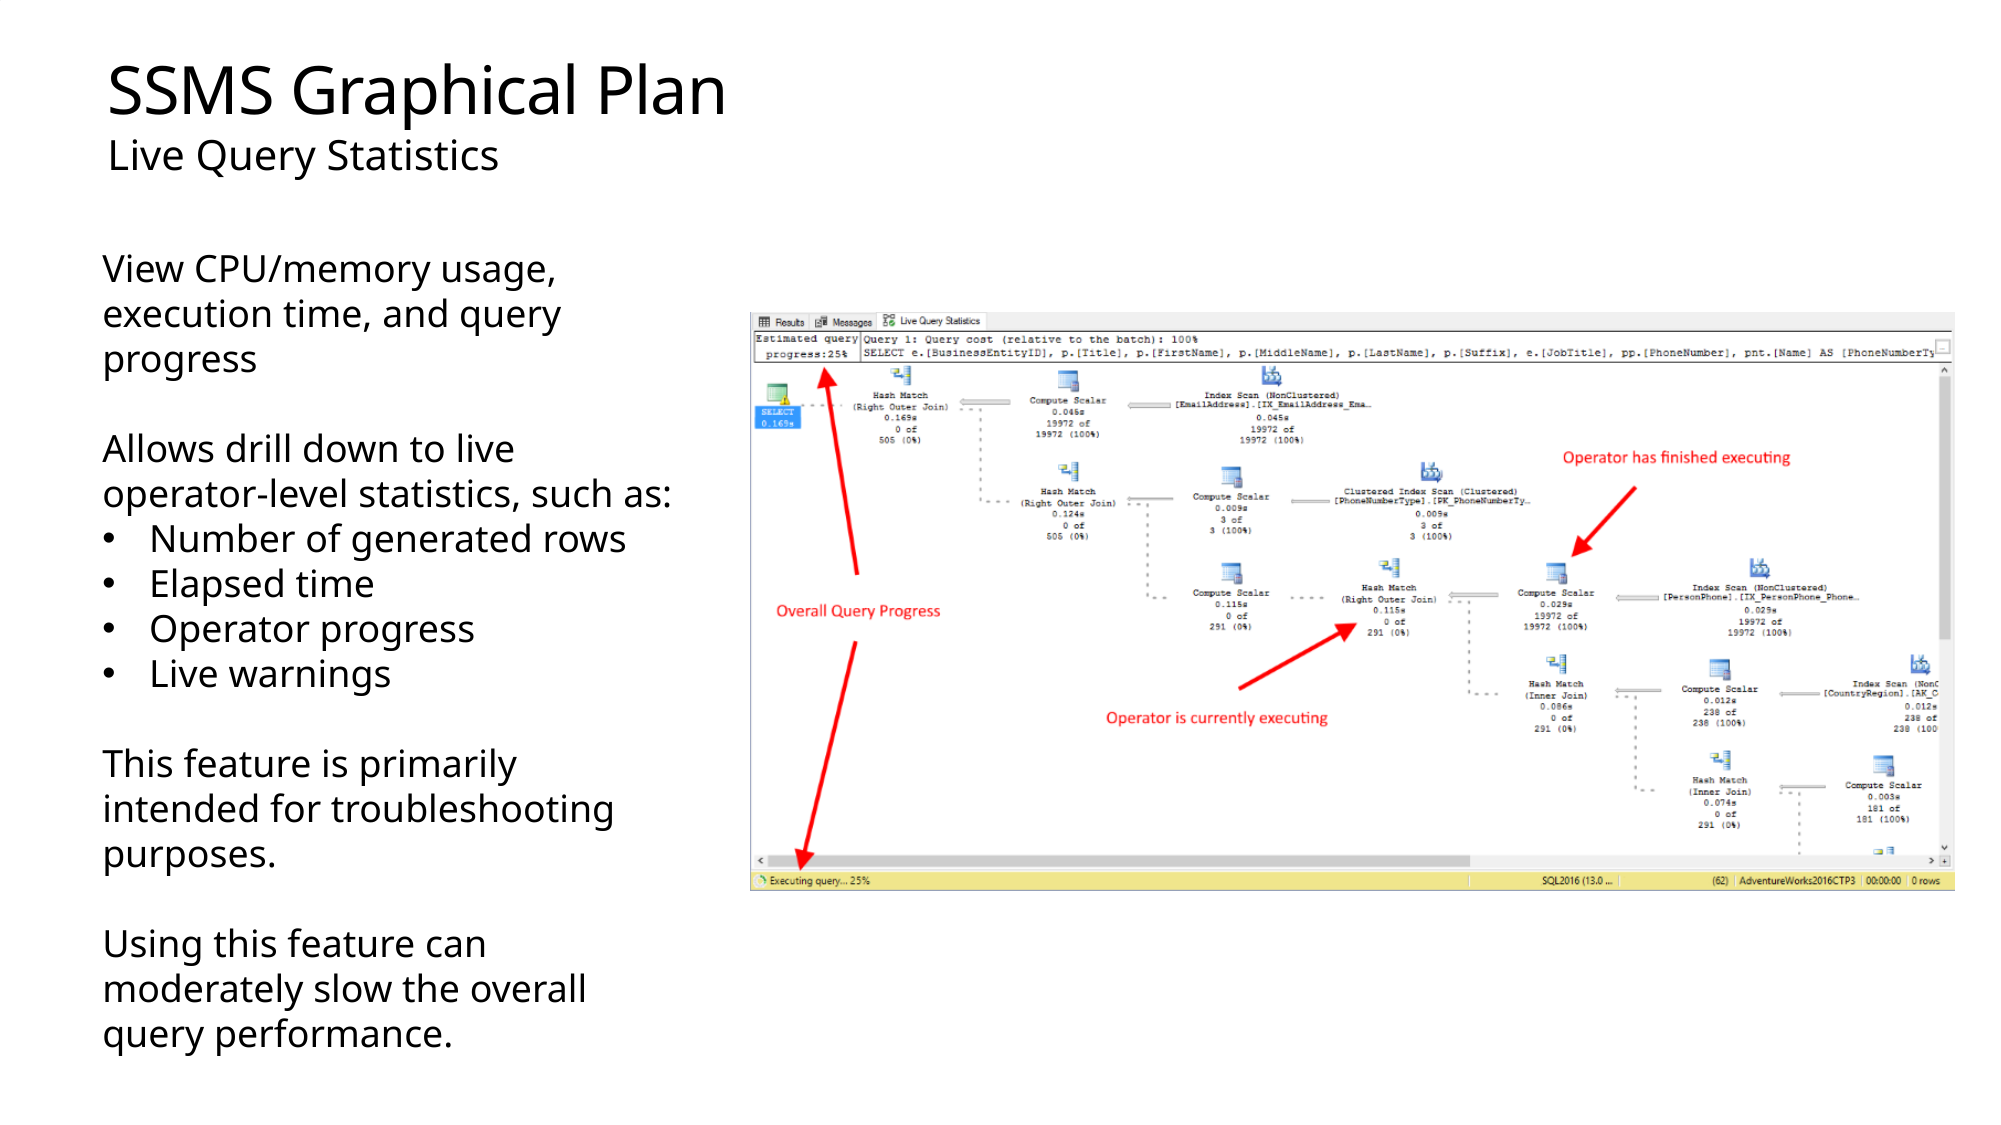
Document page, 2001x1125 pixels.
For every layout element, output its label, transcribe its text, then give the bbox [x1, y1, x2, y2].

picture [749, 312, 1955, 891]
text_box View CPU/memory usage, execution time, and query progress Allows drill down to live operator-level statistics, such as: Number of generated rows Elapsed time Operator progress Live warnings This feature is primarily intended for troubleshooting purposes. Using this feature can moderately slow the overall query performance. [87, 237, 700, 1108]
title SSMS Graphical Plan [107, 52, 1893, 128]
subtitle Live Query Statistics [107, 128, 1893, 205]
